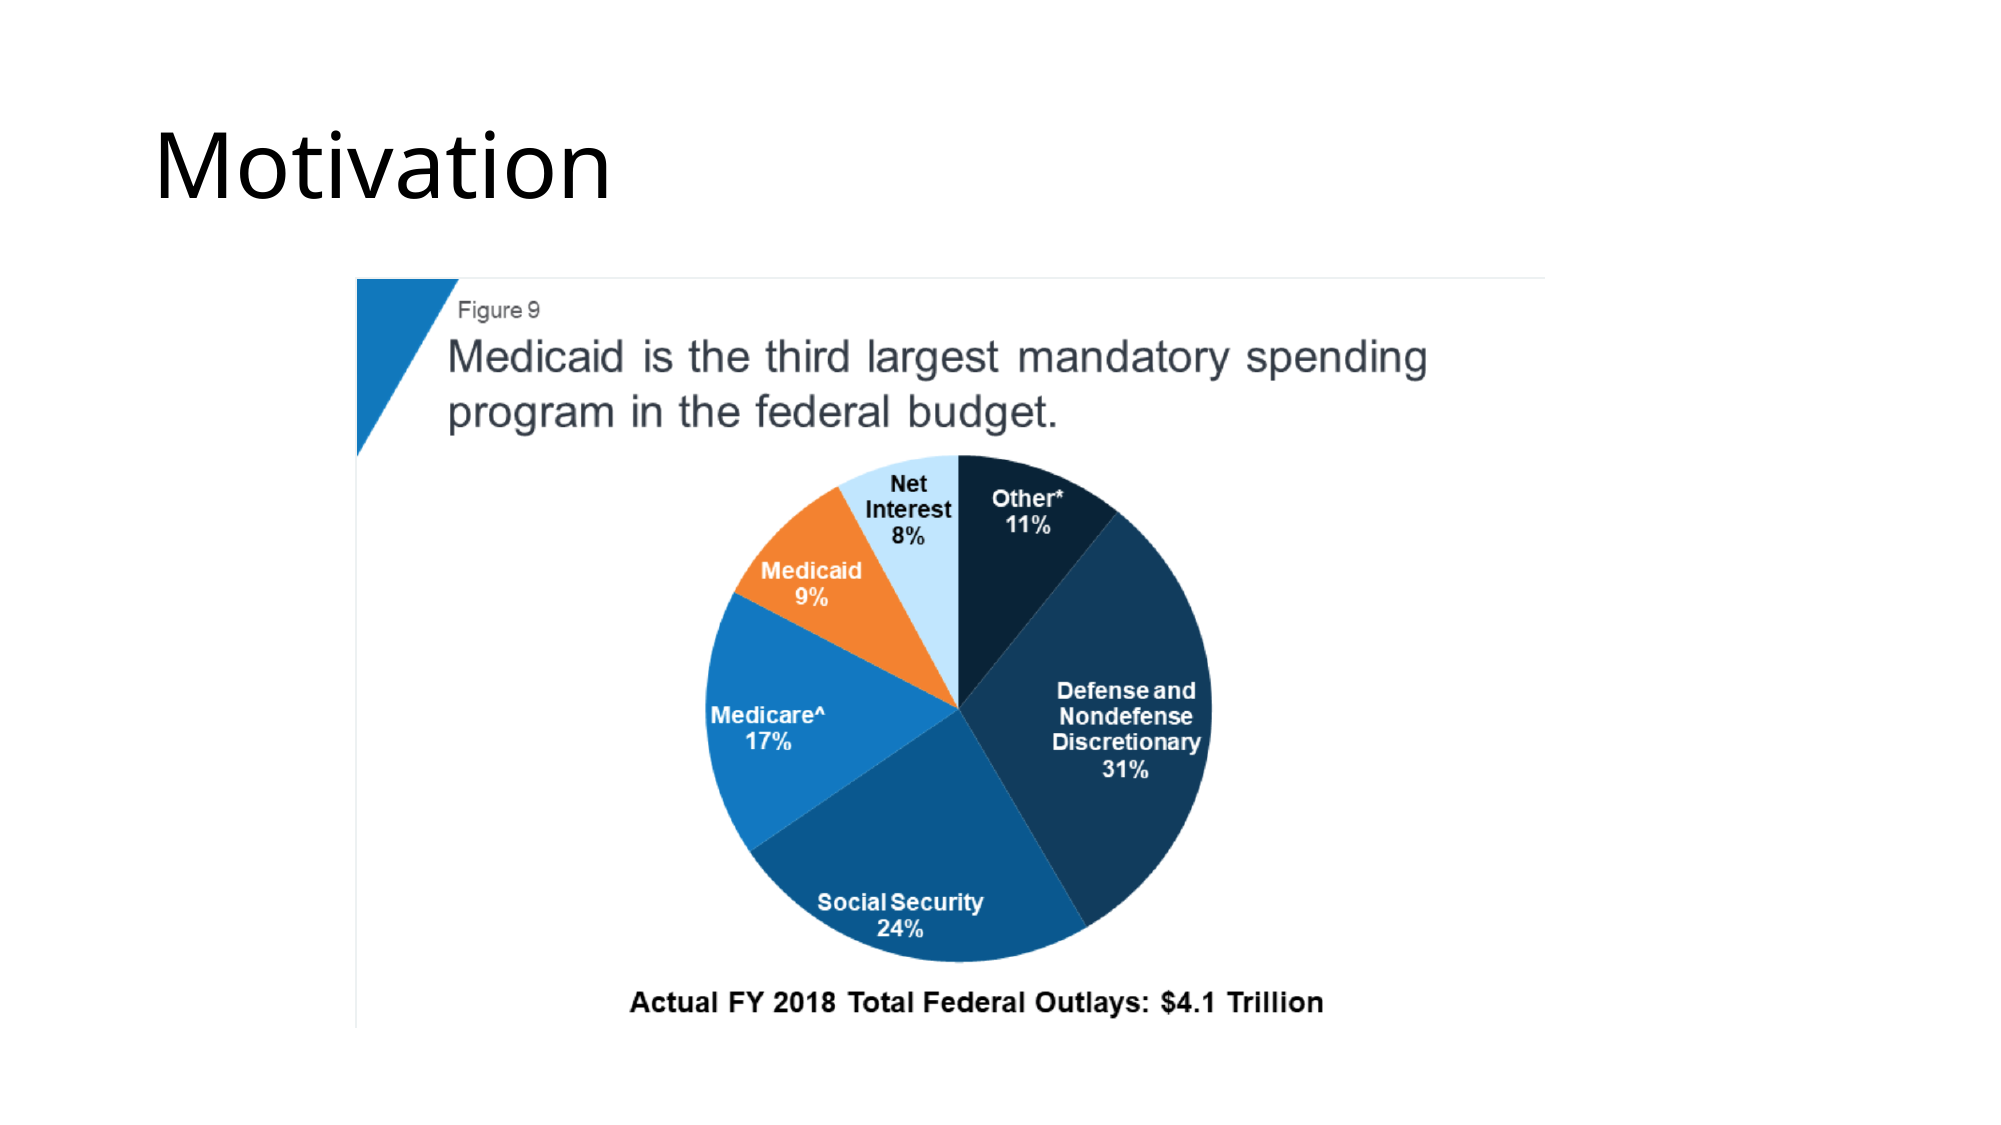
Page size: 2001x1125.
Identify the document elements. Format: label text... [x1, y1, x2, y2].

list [355, 277, 1545, 1028]
title Motivation [137, 59, 1863, 278]
